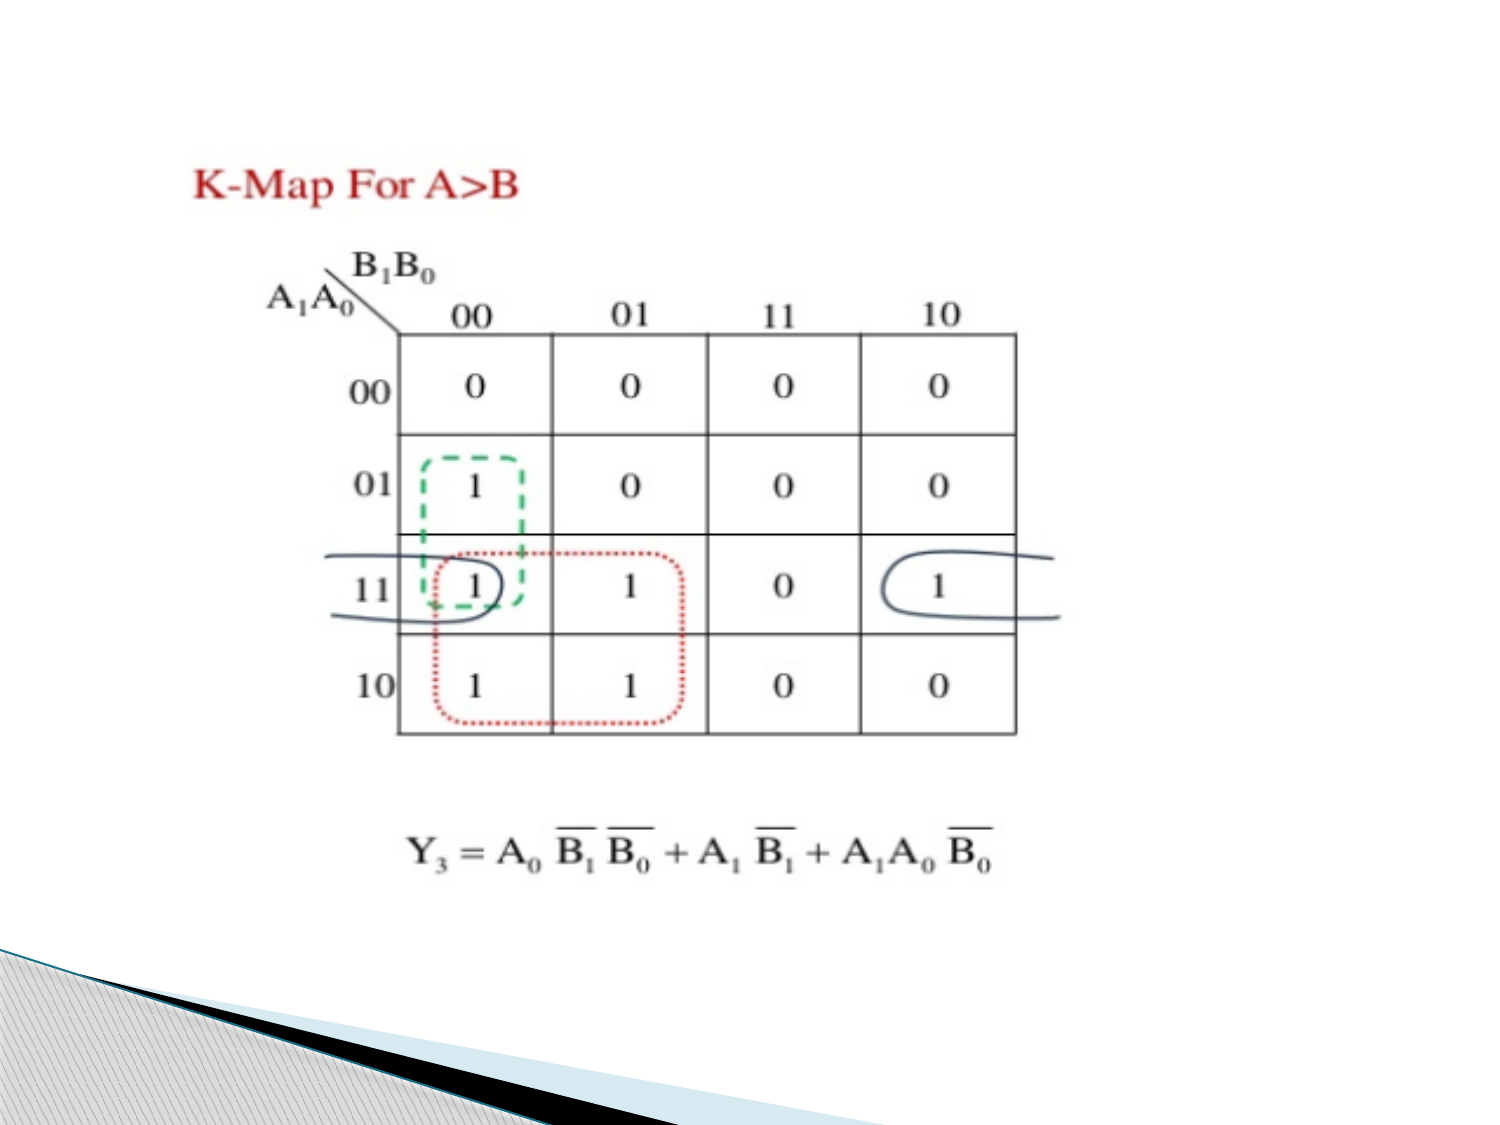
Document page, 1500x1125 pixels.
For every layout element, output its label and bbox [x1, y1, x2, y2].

picture [174, 149, 1138, 913]
